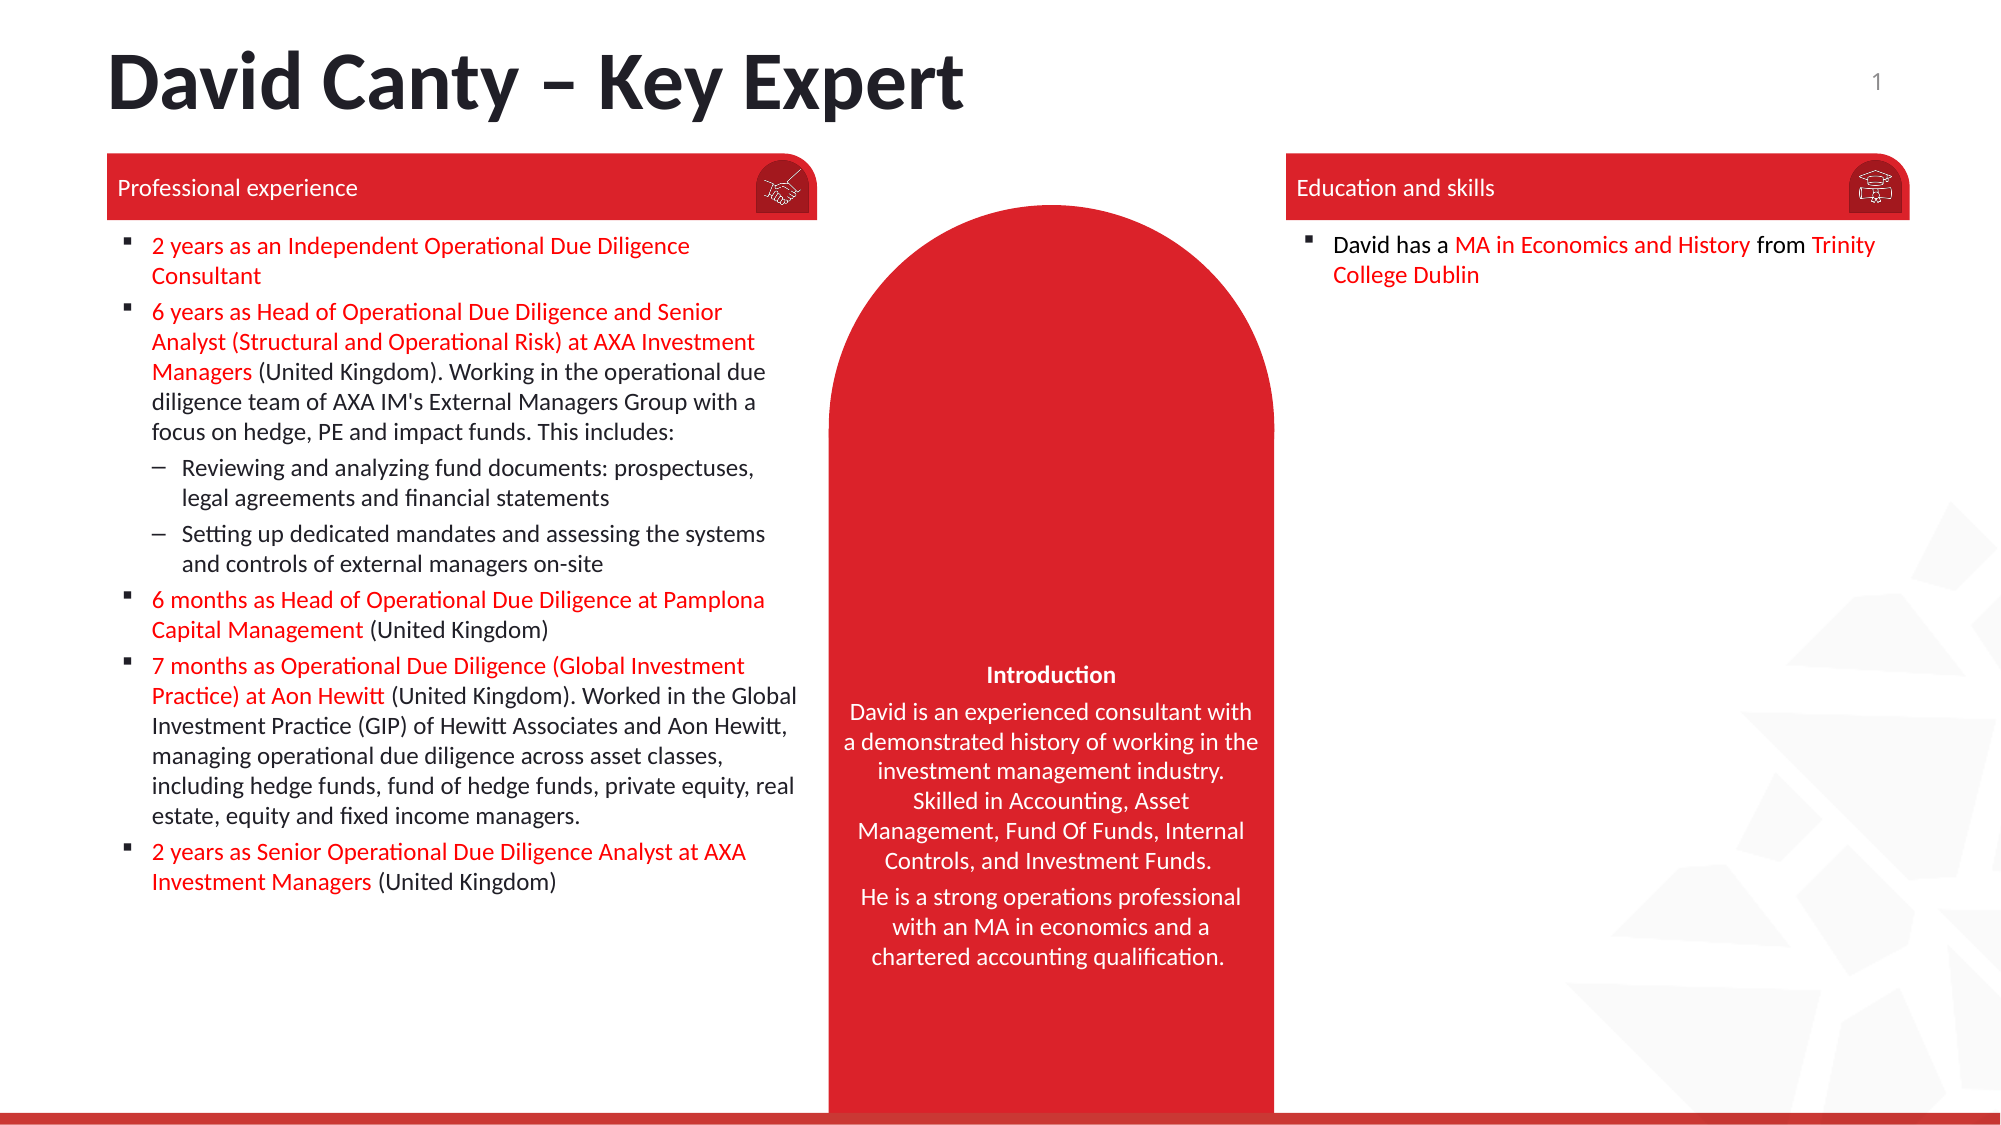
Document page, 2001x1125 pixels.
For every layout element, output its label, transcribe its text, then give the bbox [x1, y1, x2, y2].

text_box Education and skills [1286, 153, 1910, 221]
text_box Introduction David is an experienced consultant with a demonstrated history of working in the investment management industry. Skilled in Accounting, Asset Management, Fund Of Funds, Internal Controls, and Investment Funds. He is a strong operations professional with an MA in economics and a chartered accounting qualification. [843, 658, 1260, 971]
text_box David has a MA in Economics and History from Trinity College Dublin [1303, 228, 1893, 289]
text_box 2 years as an Independent Operational Due Diligence Consultant 6 years as Head of Operational Due Diligence and Senior Analyst (Structural and Operational Risk) at AXA Investment Managers (United Kingdom). Working in the operational due diligence team of AXA IM's External Managers Group with a focus on hedge, PE and impact funds. This includes: Reviewing and analyzing fund documents: prospectuses, legal agreements and financial statements Setting up dedicated mandates and assessing the systems and controls of external managers on-site 6 months as Head of Operational Due Diligence at Pamplona Capital Management (United Kingdom) 7 months as Operational Due Diligence (Global Investment Practice) at Aon Hewitt (United Kingdom). Worked in the Global Investment Practice (GIP) of Hewitt Associates and Aon Hewitt, managing operational due diligence across asset classes, including hedge funds, fund of hedge funds, private equity, real estate, equity and fixed income managers. 2 years as Senior Operational Due Diligence Analyst at AXA Investment Managers (United Kingdom) [121, 229, 802, 896]
picture [1847, 158, 1904, 215]
picture [754, 158, 811, 215]
title David Canty – Key Expert [107, 37, 1829, 226]
picture [839, 215, 1264, 640]
slide_number 1 [1845, 59, 1894, 106]
text_box Professional experience [107, 153, 818, 221]
